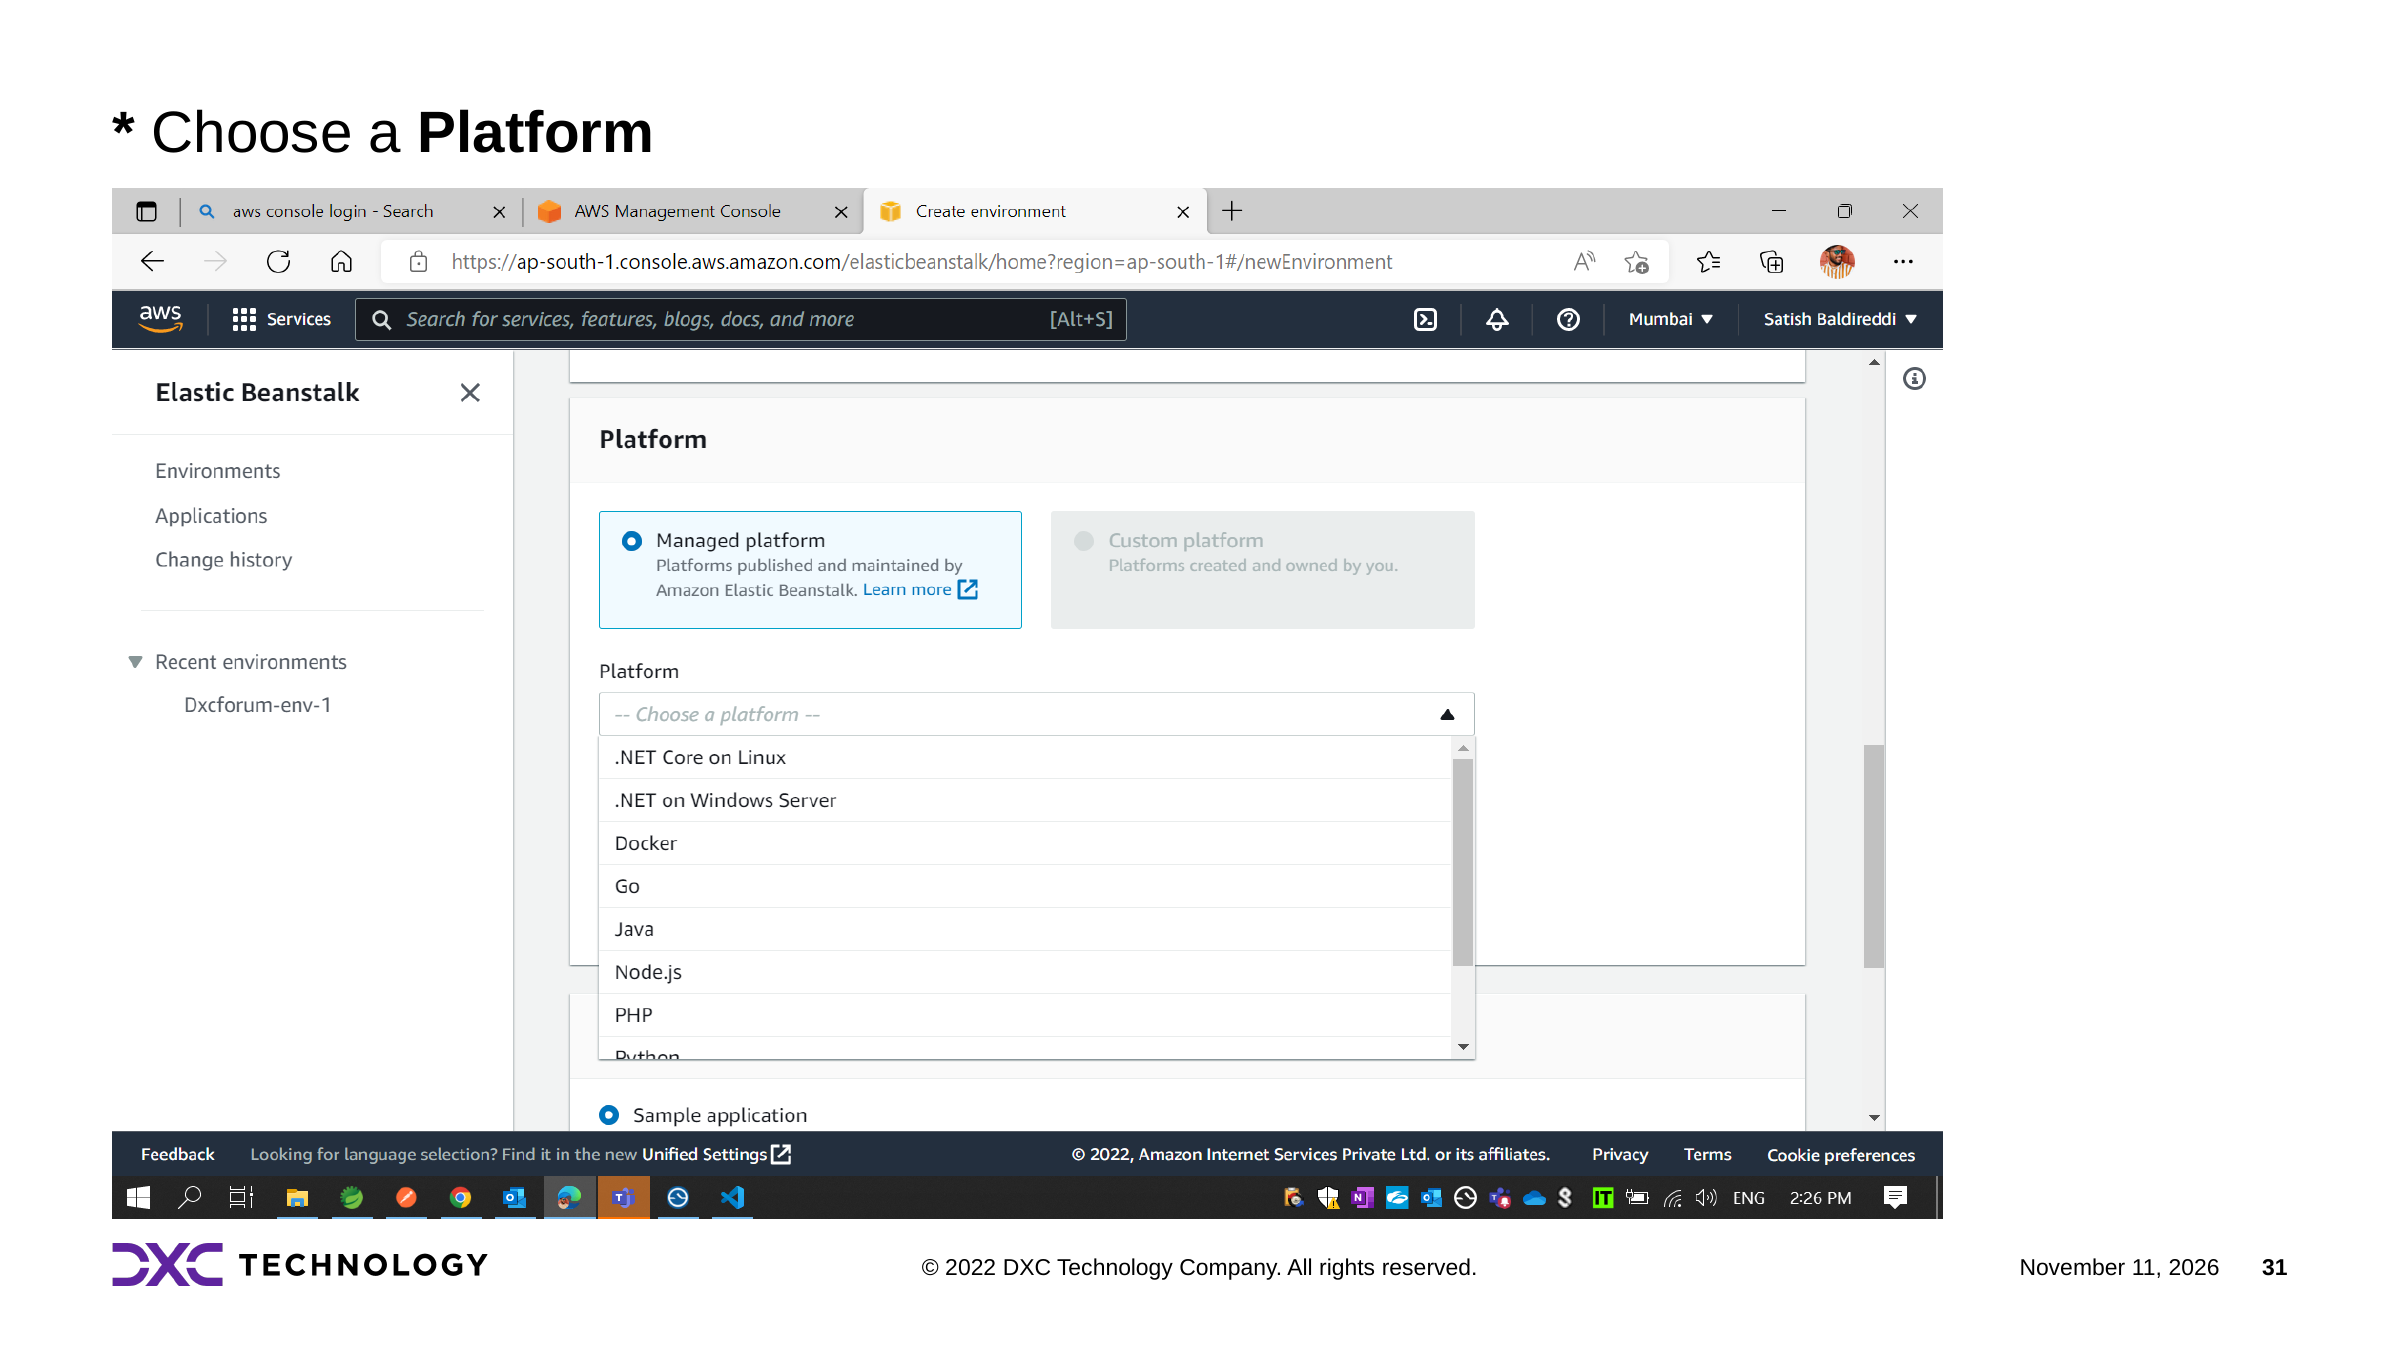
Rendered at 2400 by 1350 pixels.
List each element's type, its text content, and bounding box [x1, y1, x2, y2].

picture [112, 188, 1943, 1219]
title * Choose a Platform [112, 104, 2288, 338]
picture [112, 1243, 488, 1286]
